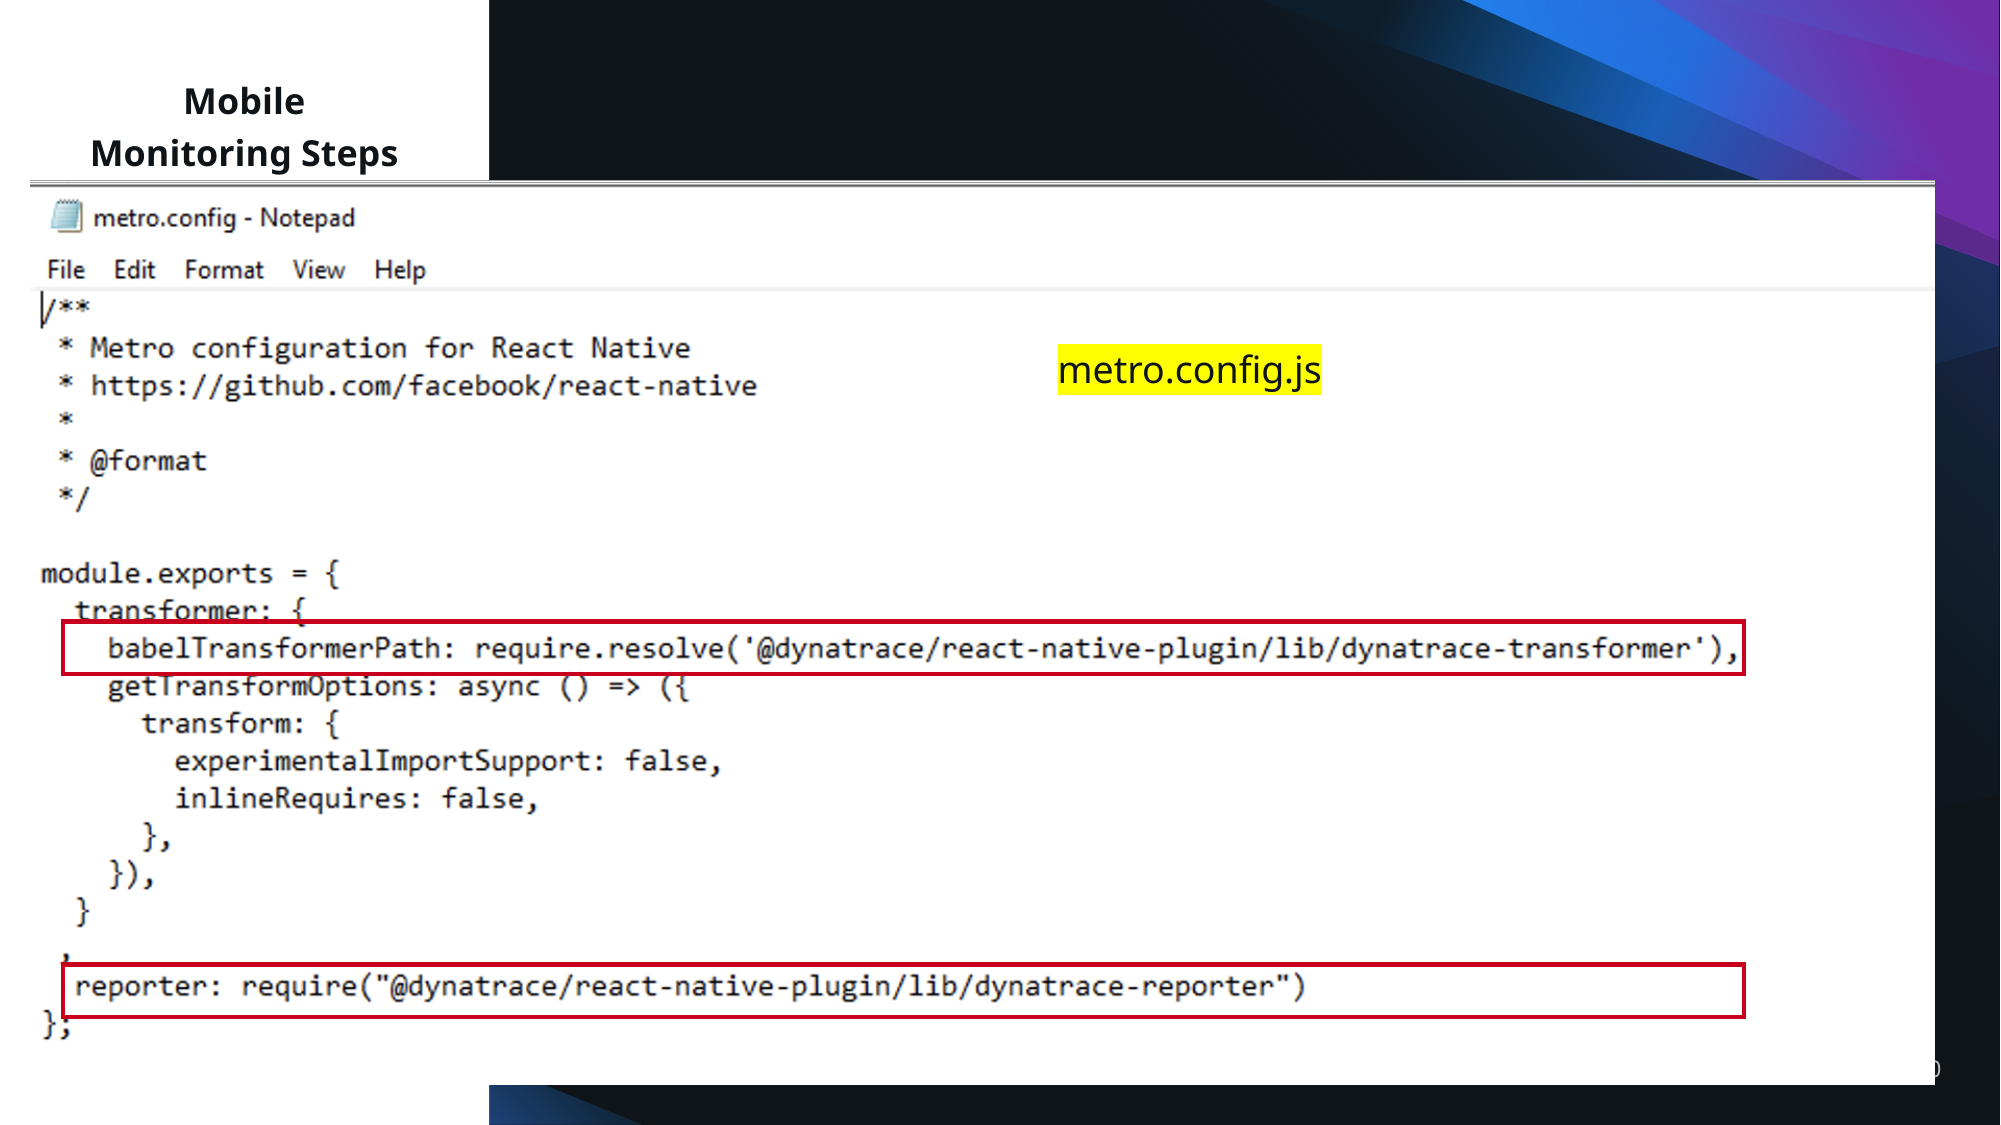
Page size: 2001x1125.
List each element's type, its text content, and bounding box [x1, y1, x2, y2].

picture [29, 0, 1999, 1125]
list Mobile Monitoring Steps [73, 59, 415, 180]
